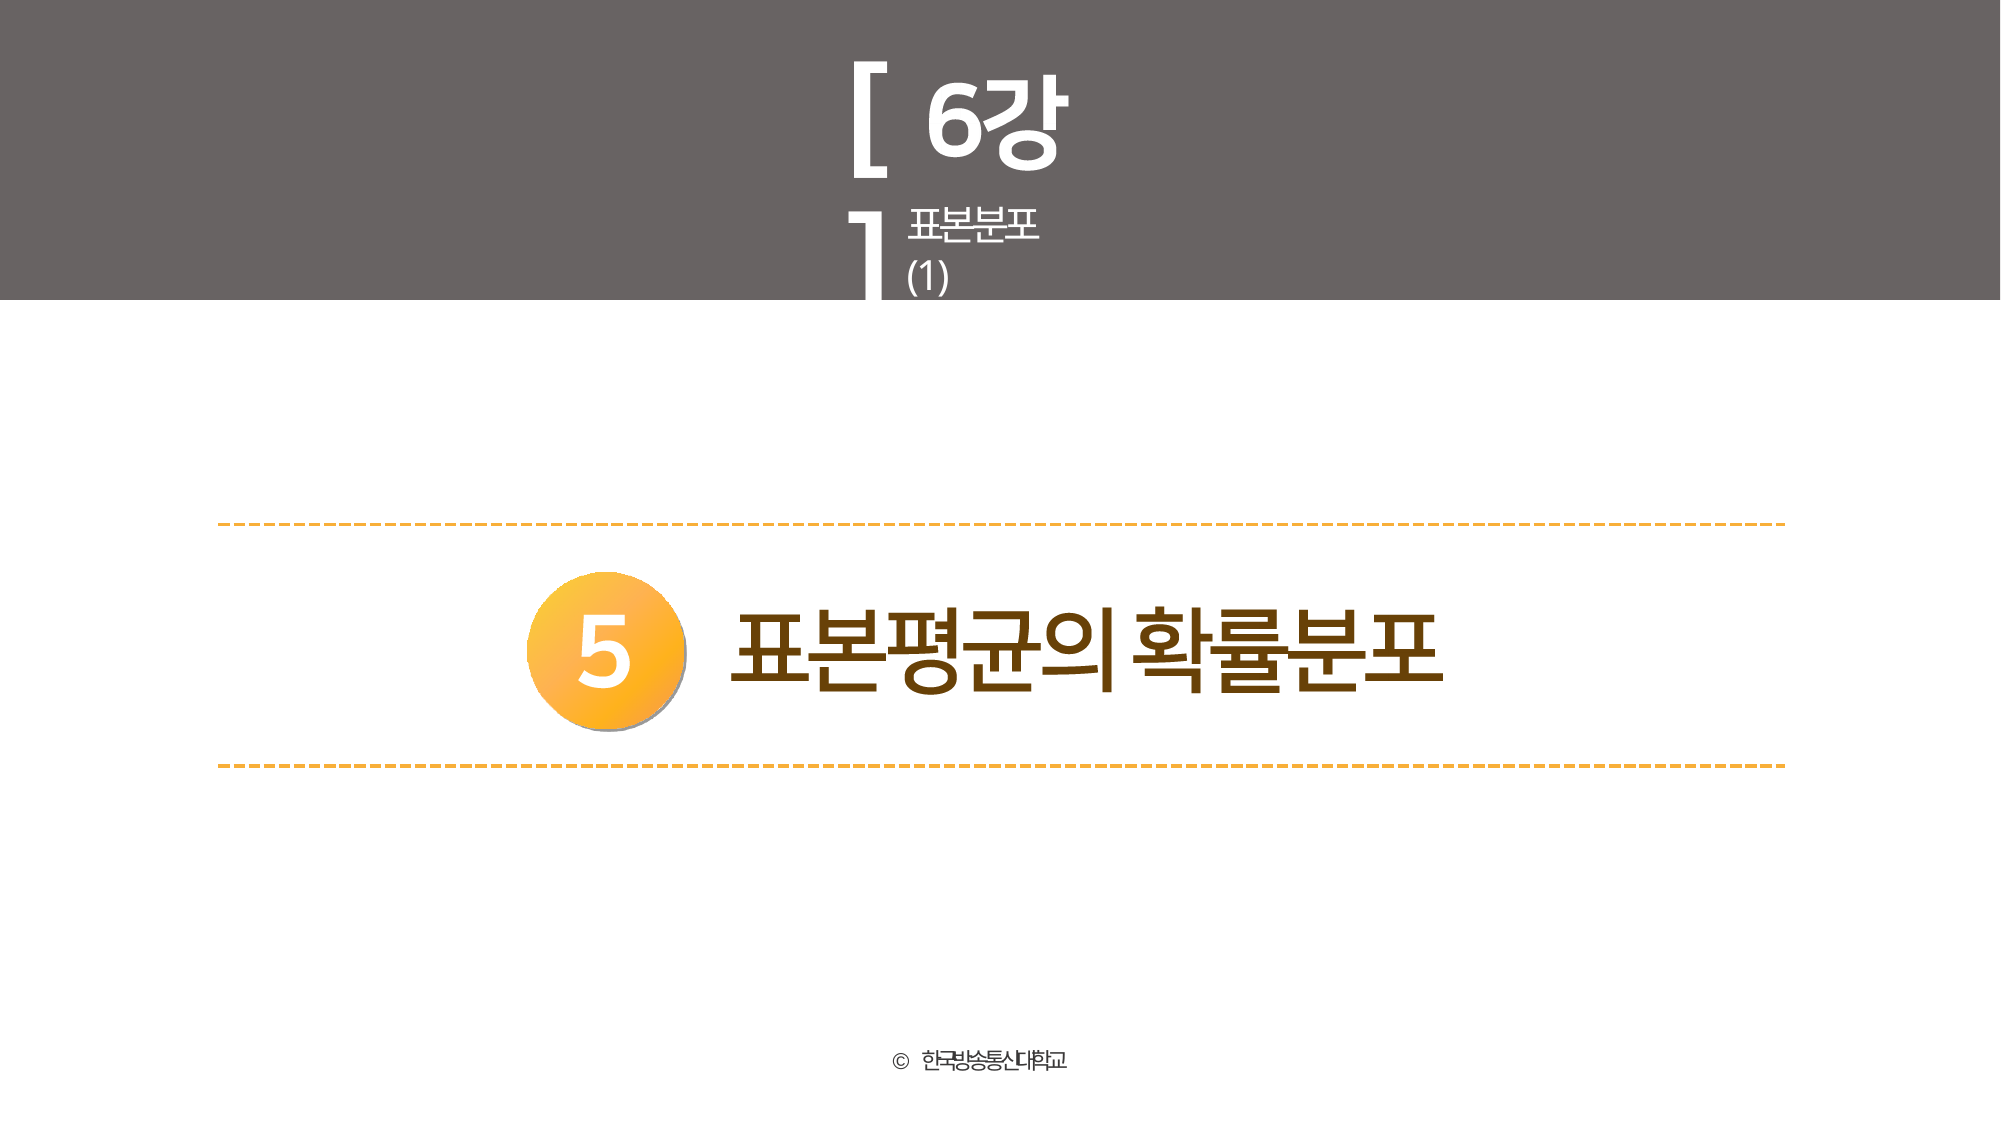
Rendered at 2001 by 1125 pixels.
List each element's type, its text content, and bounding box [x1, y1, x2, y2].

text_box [727, 600, 1517, 703]
title [ ] [839, 25, 1161, 328]
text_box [923, 68, 1150, 180]
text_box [527, 572, 687, 732]
footer © 한국방송통신대학교 [890, 1046, 1075, 1125]
